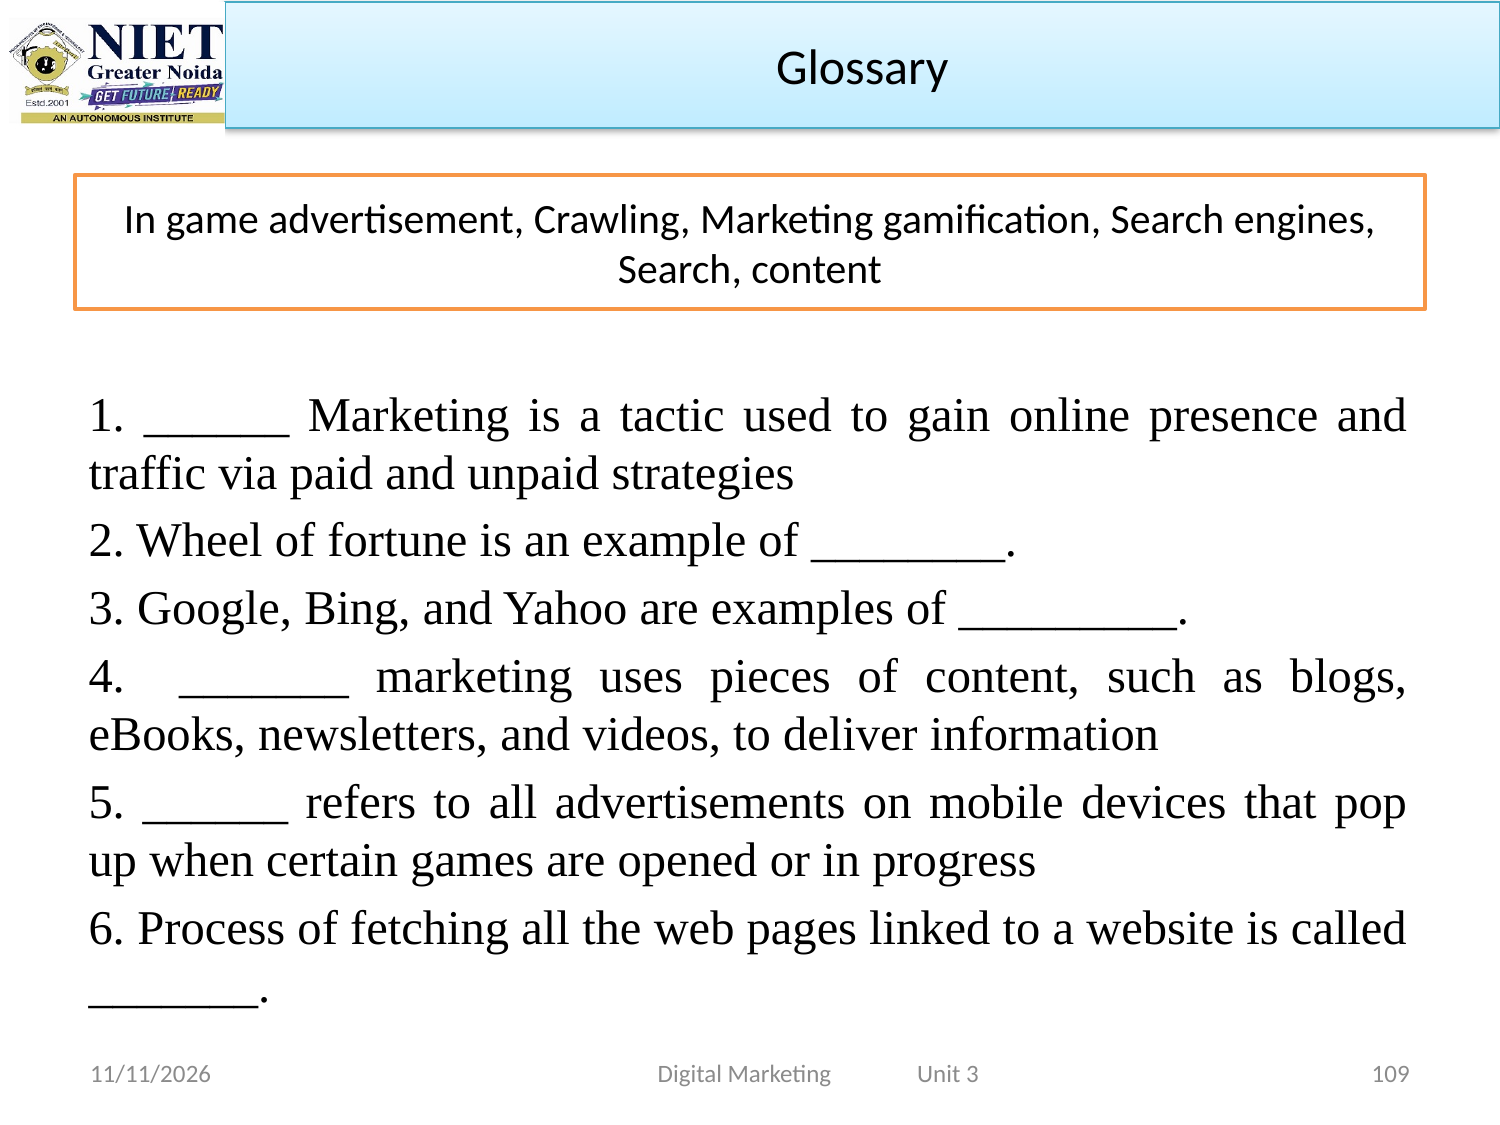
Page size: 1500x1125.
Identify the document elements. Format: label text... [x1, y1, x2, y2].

slide_number 109 [1074, 1042, 1425, 1103]
footer Digital Marketing Unit 3 [362, 1042, 1074, 1103]
text_box Glossary [226, 1, 1500, 129]
list 1. ______ Marketing is a tactic used to gain online presence and traffic via paid and unpaid strategies 2. Wheel of fortune is an example of ________. 3. Google, Bing, and Yahoo are examples of _________. 4. _______ marketing uses pieces of content, such as blogs, eBooks, newsletters, and videos, to deliver information 5. ______ refers to all advertisements on mobile devices that pop up when certain games are opened or in progress 6. Process of fetching all the web pages linked to a website is called _______. [73, 375, 1424, 1023]
slide_number 28-May-24 [75, 1042, 362, 1103]
picture [9, 1, 226, 153]
text_box In game advertisement, Crawling, Marketing gamification, Search engines, Search, content [73, 173, 1427, 311]
